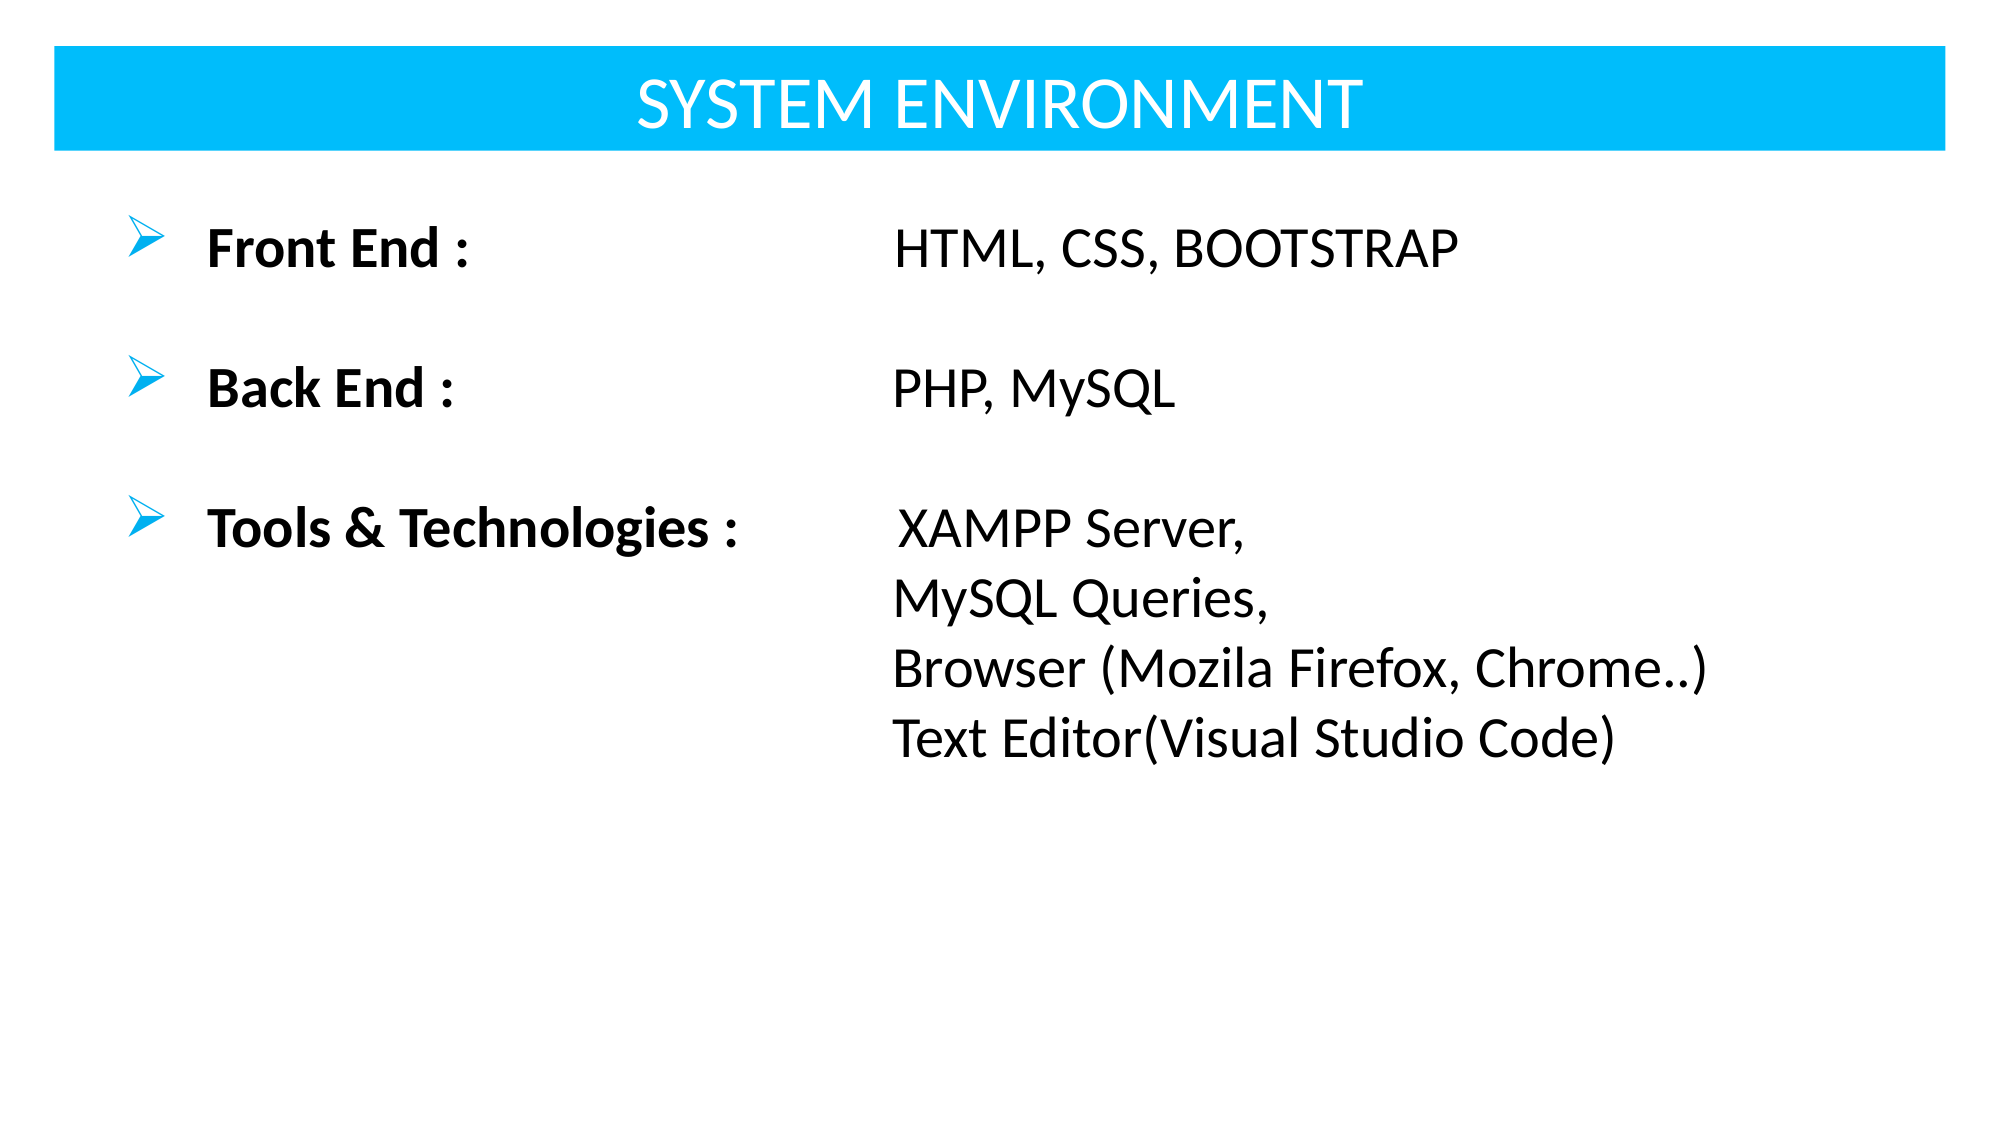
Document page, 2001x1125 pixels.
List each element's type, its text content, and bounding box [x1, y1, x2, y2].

text_box Front End : HTML, CSS, BOOTSTRAP Back End : PHP, MySQL Tools & Technologies : XAMPP Server, MySQL Queries, Browser (Mozila Firefox, Chrome..) Text Editor(Visual Studio Code) [108, 201, 1884, 776]
text_box SYSTEM ENVIRONMENT [54, 46, 1946, 151]
